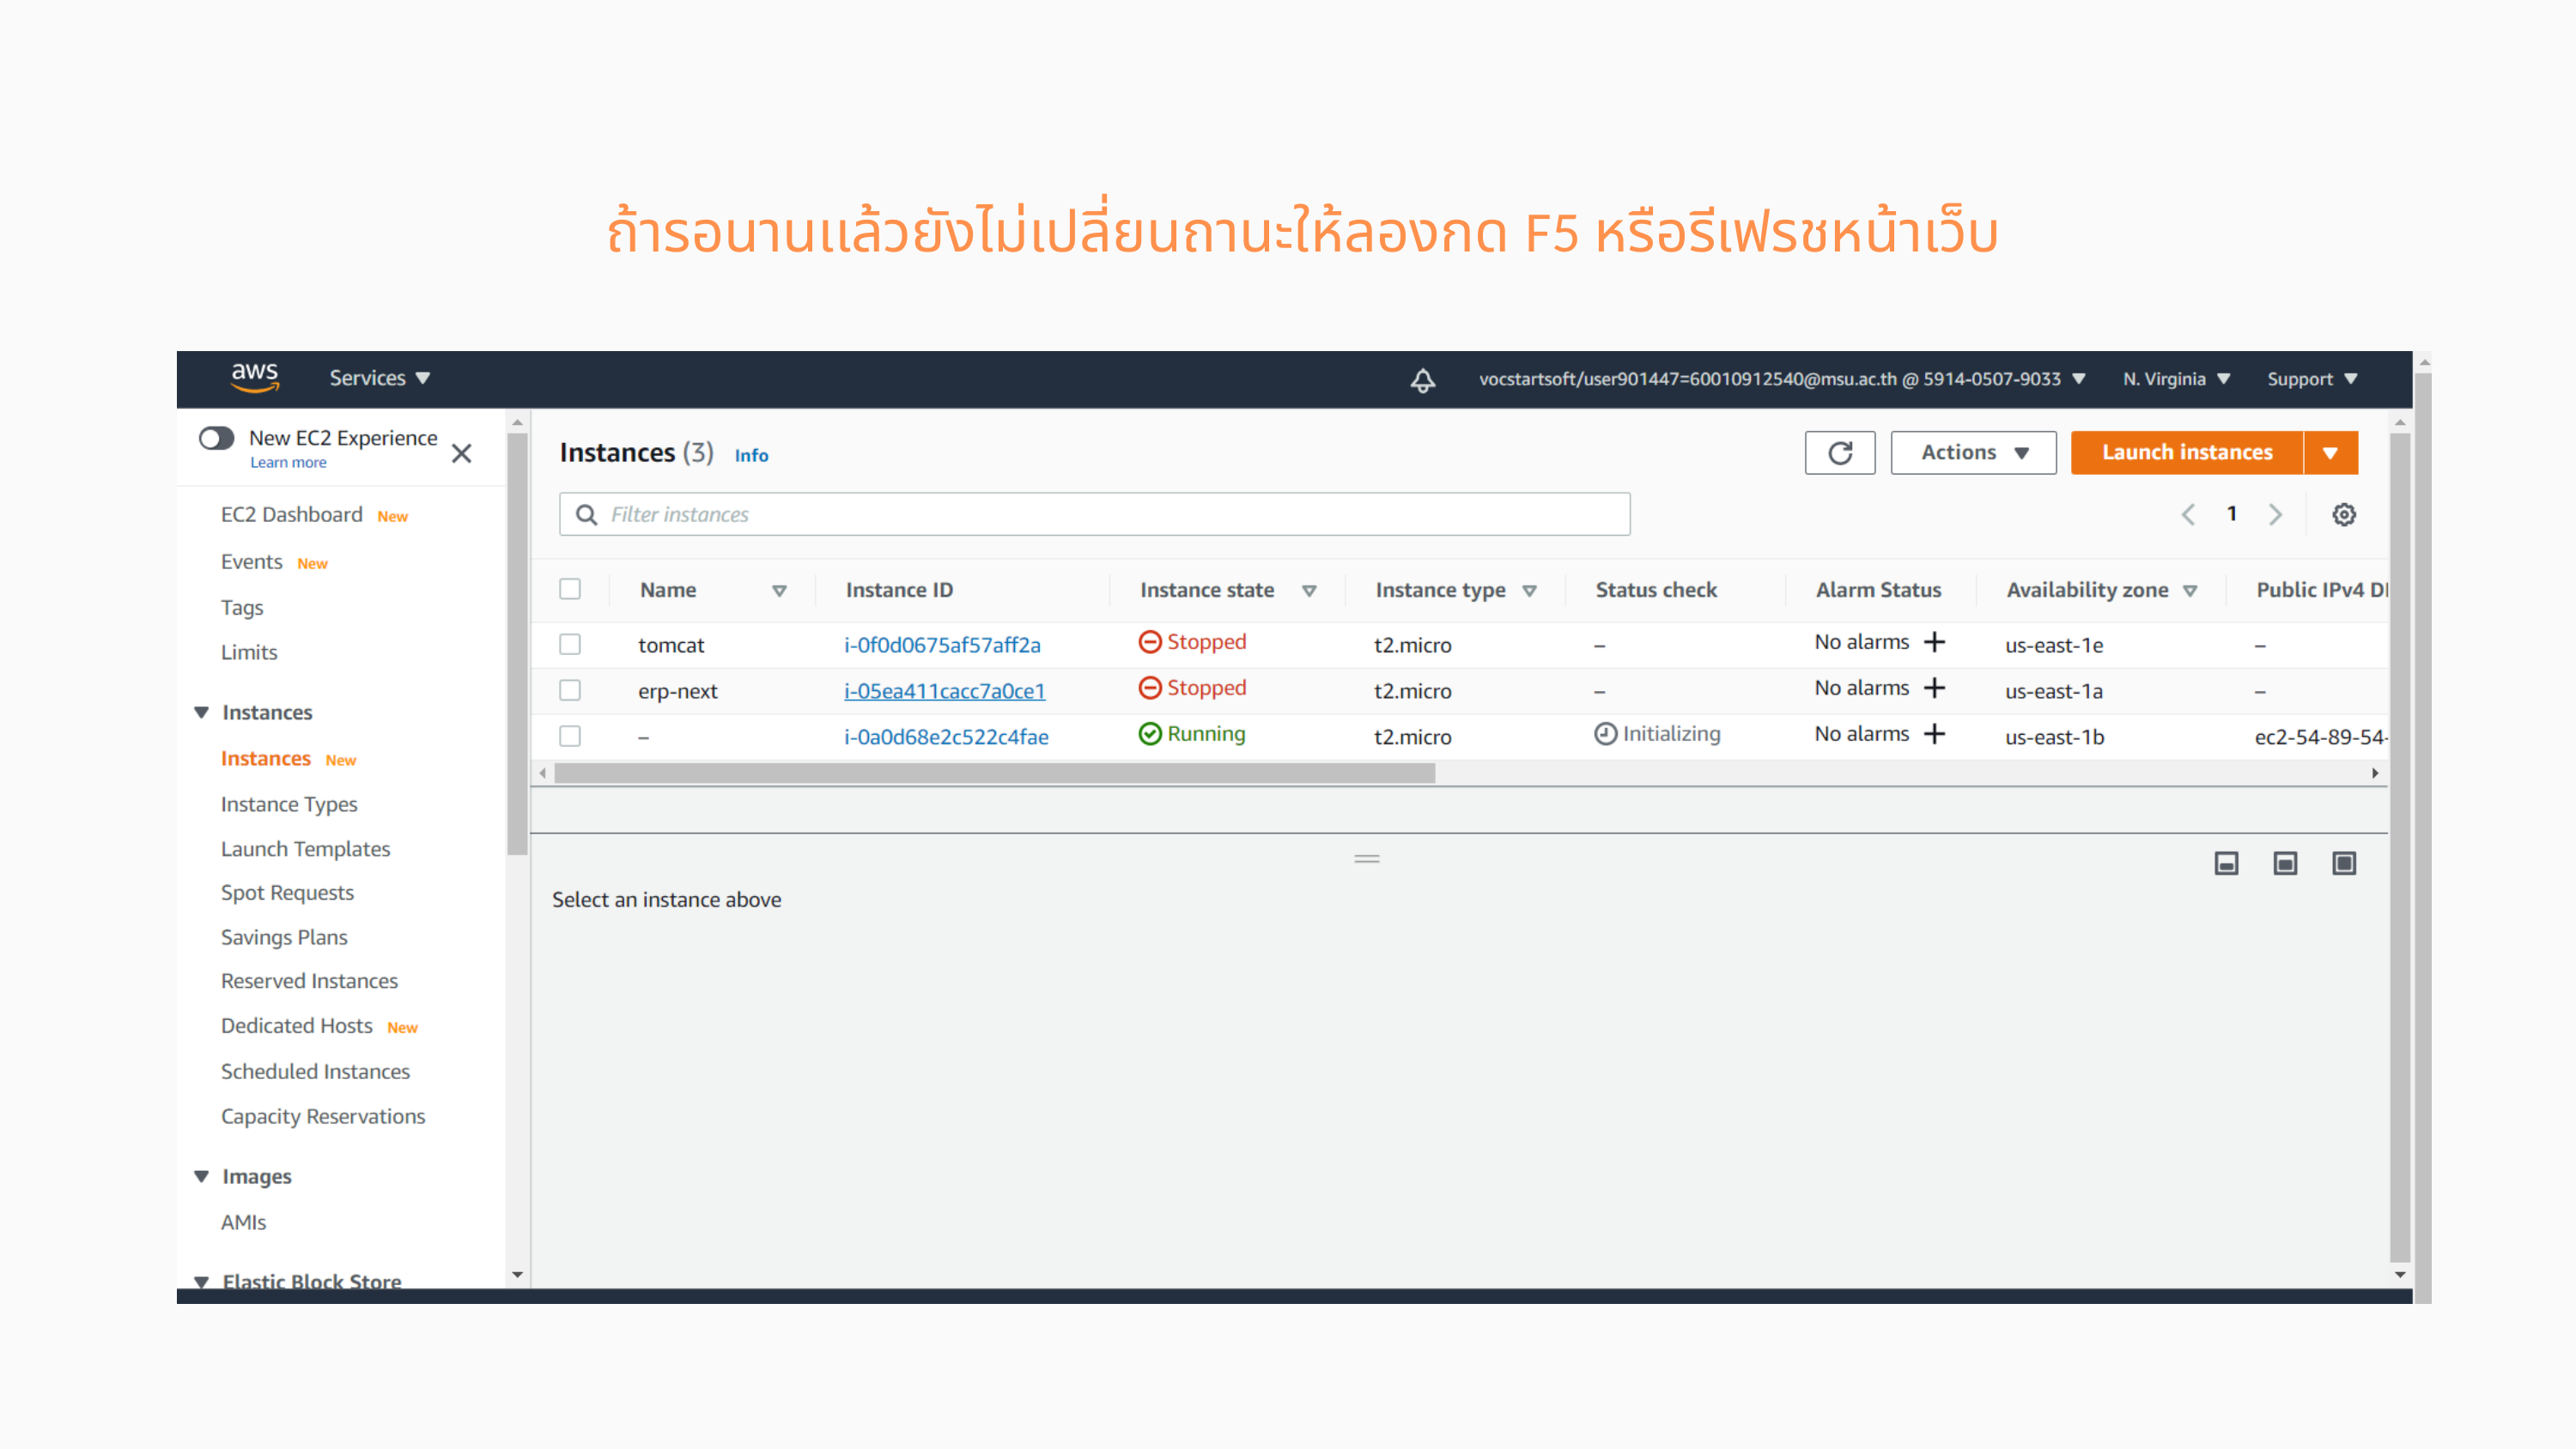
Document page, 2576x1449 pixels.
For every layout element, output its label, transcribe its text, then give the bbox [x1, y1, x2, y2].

text_box ถ้ารอนานเเล้วยังไม่เปลี่ยนถานะให้ลองกด F5 หรือรีเฟรชหน้าเว็บ [150, 184, 2458, 264]
picture [176, 351, 2432, 1304]
